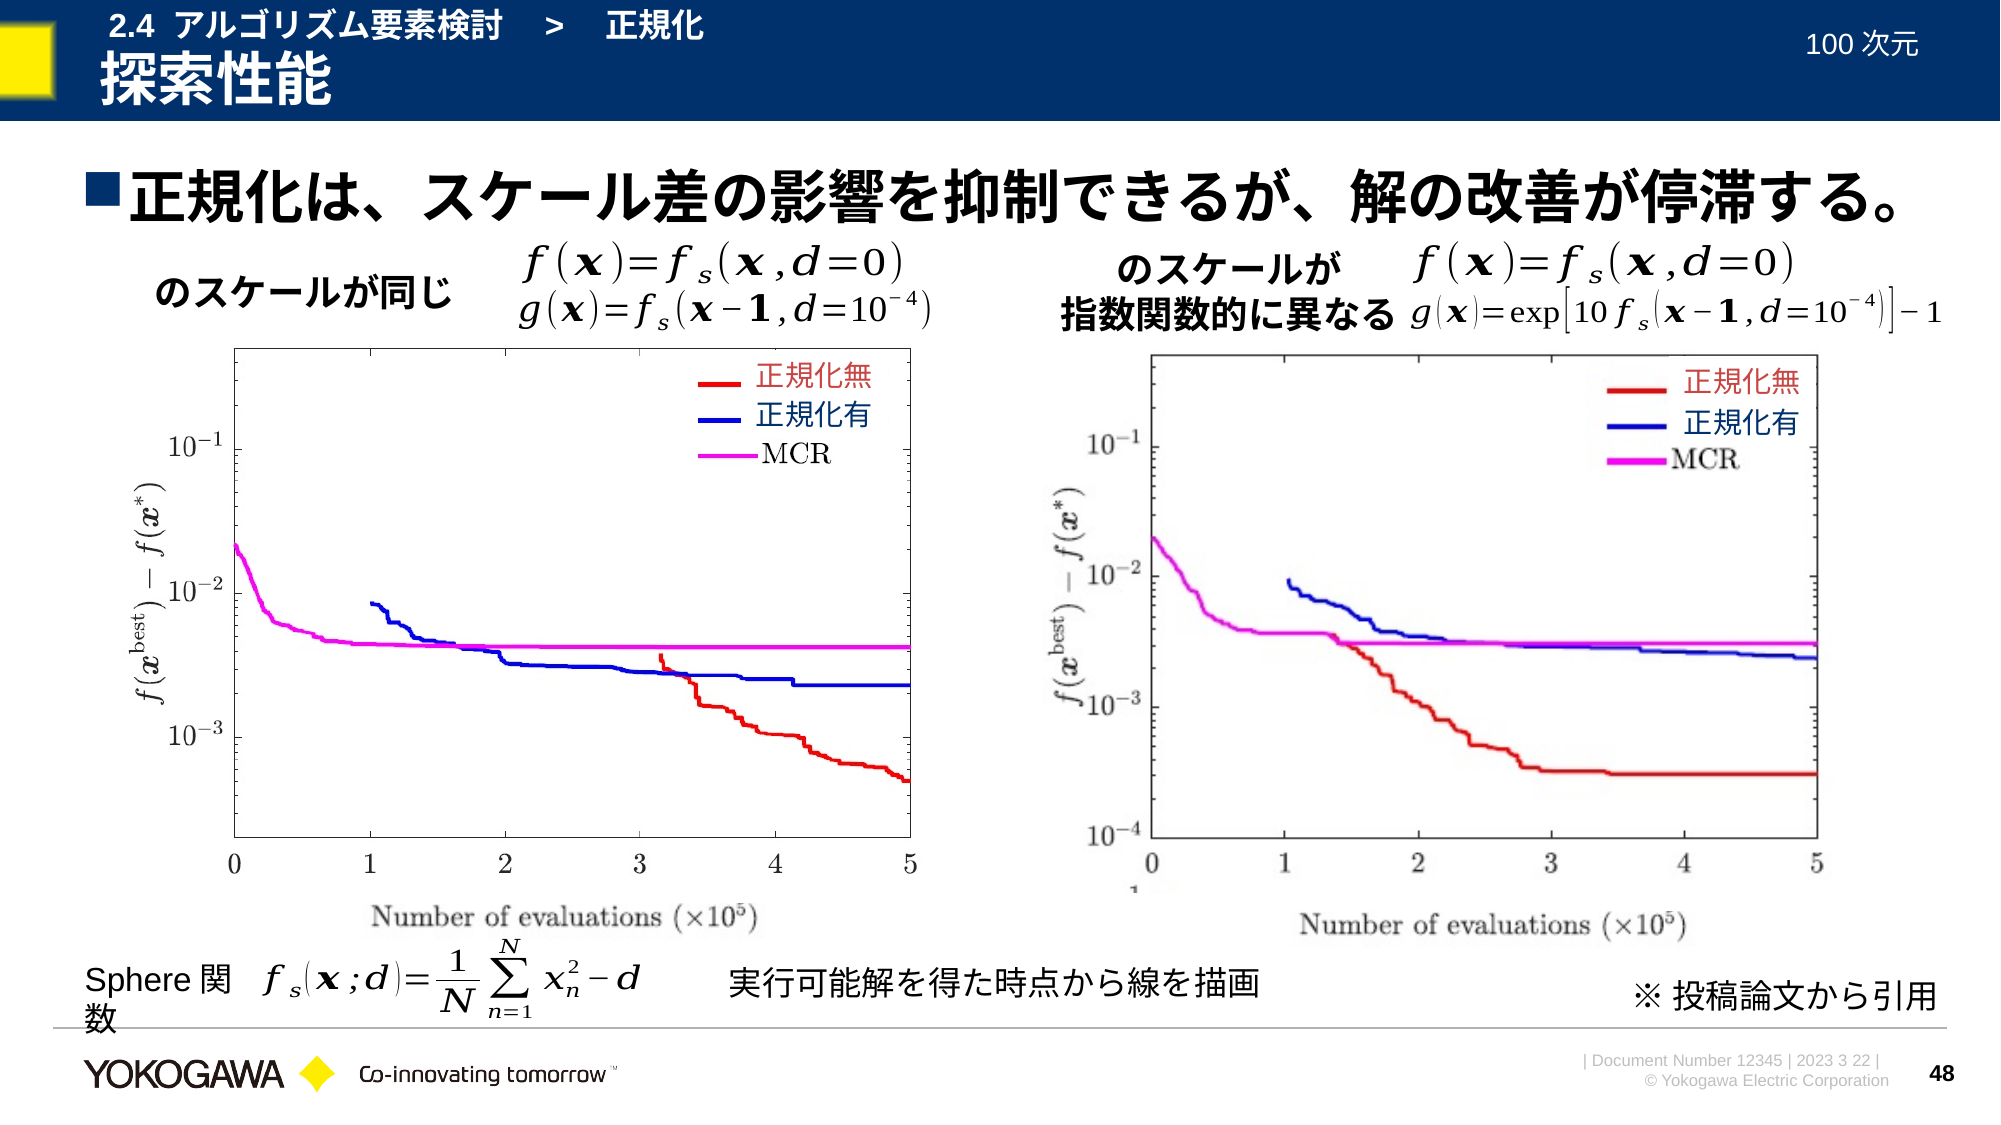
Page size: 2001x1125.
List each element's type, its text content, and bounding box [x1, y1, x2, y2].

picture [114, 328, 926, 886]
picture [1042, 911, 1855, 955]
text_box Sphere関数 [69, 950, 276, 1046]
picture [1042, 336, 1839, 893]
text_box 実行可能解を得た時点から線を描画 [714, 954, 1286, 1010]
text_box 正規化は、スケール差の影響を抑制できるが、解の改善が停滞する。 [66, 161, 1905, 258]
picture [0, 6, 69, 115]
slide_number 48 [1904, 1042, 1970, 1103]
picture [114, 903, 926, 947]
title 探索性能 [84, 39, 1955, 125]
text_box ※投稿論文から引用 [1616, 967, 2000, 1023]
text_box 2.4 アルゴリズム要素検討 > 正規化 [93, 0, 1000, 52]
picture [83, 1055, 617, 1093]
